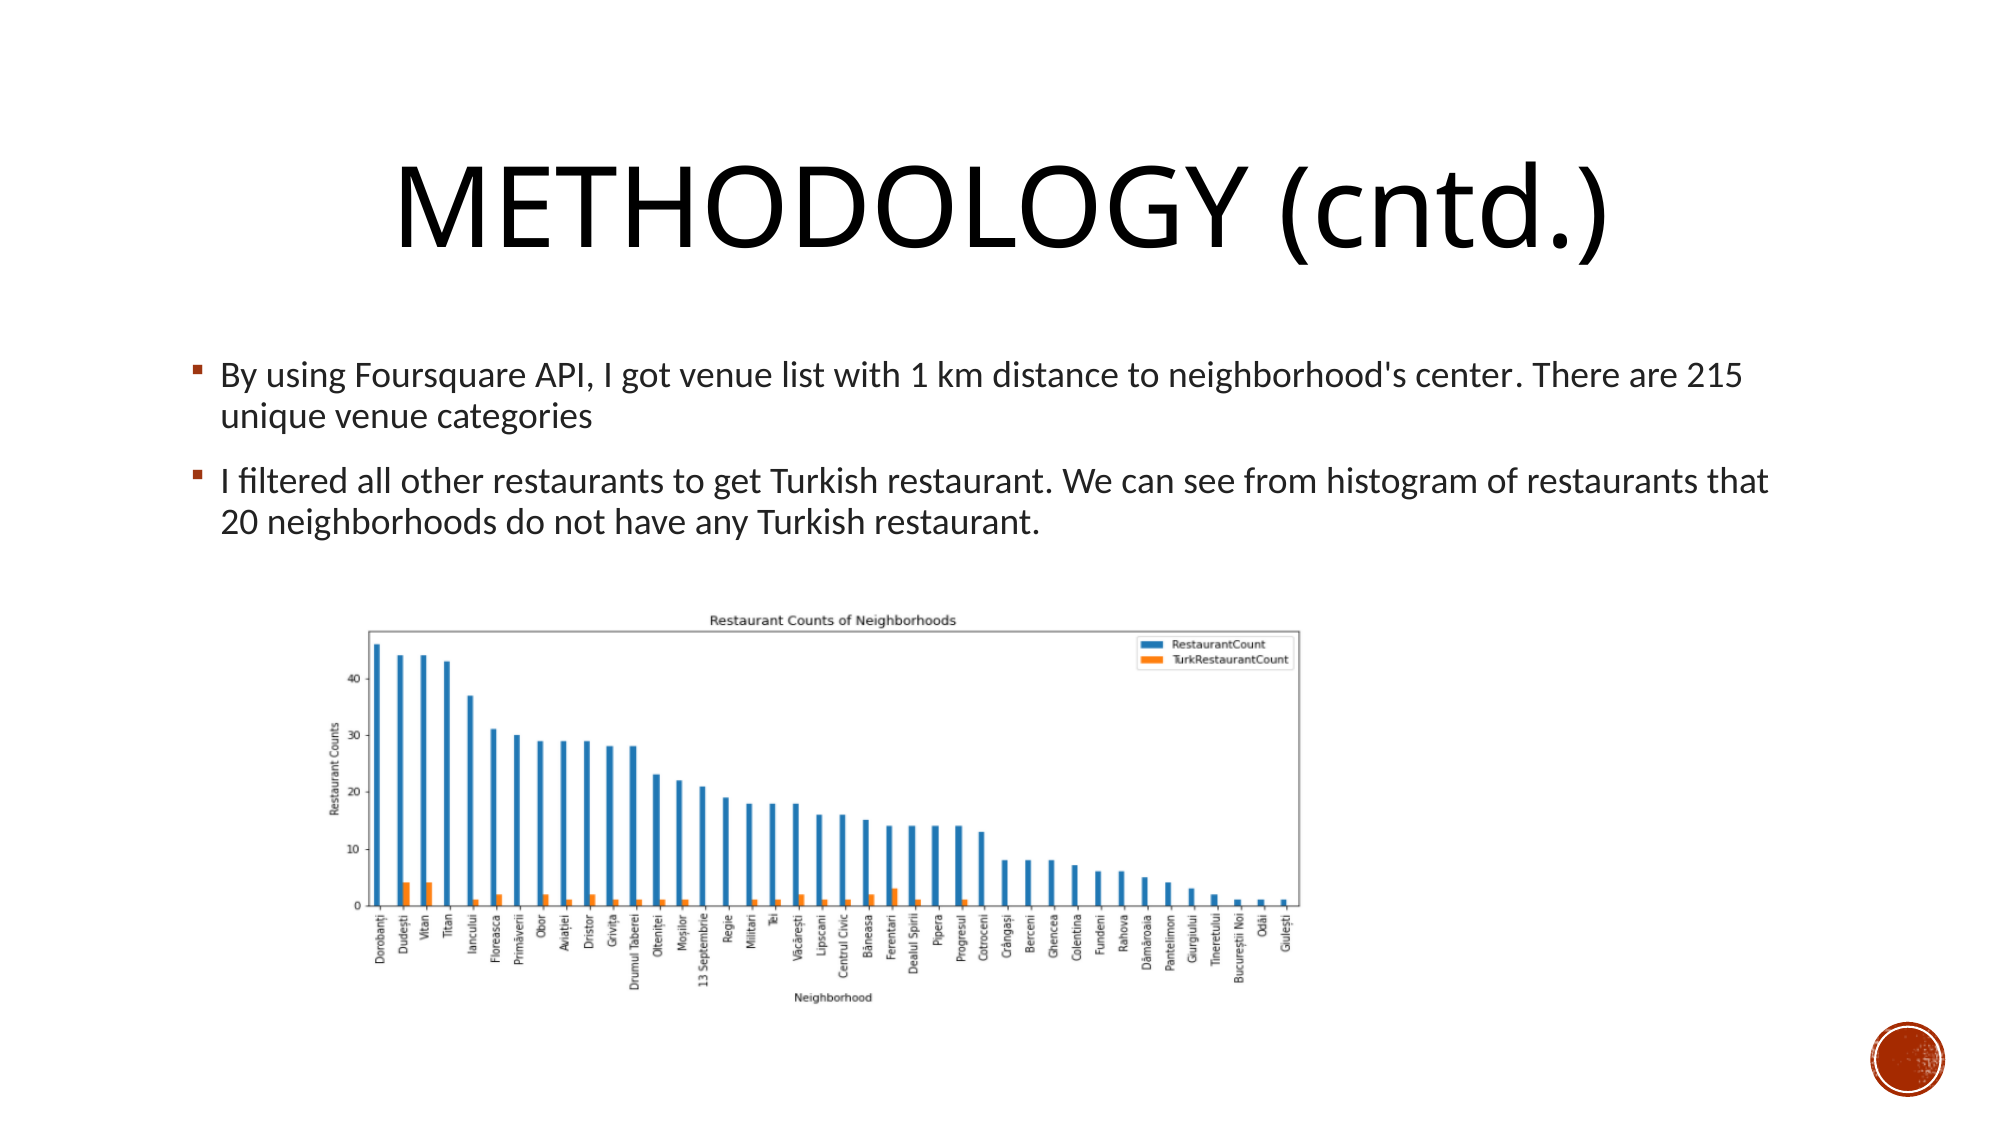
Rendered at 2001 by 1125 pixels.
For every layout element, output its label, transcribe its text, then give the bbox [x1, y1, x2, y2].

picture [297, 595, 1335, 1017]
title Methodology (cntd.) [175, 79, 1826, 344]
list By using Foursquare API, I got venue list with 1 km distance to neighborhood's center. There are 215 unique venue categories I filtered all other restaurants to get Turkish restaurant. We can see from histogram of restaurants that 20 neighborhoods do not have any Turkish restaurant. [175, 348, 1826, 1013]
